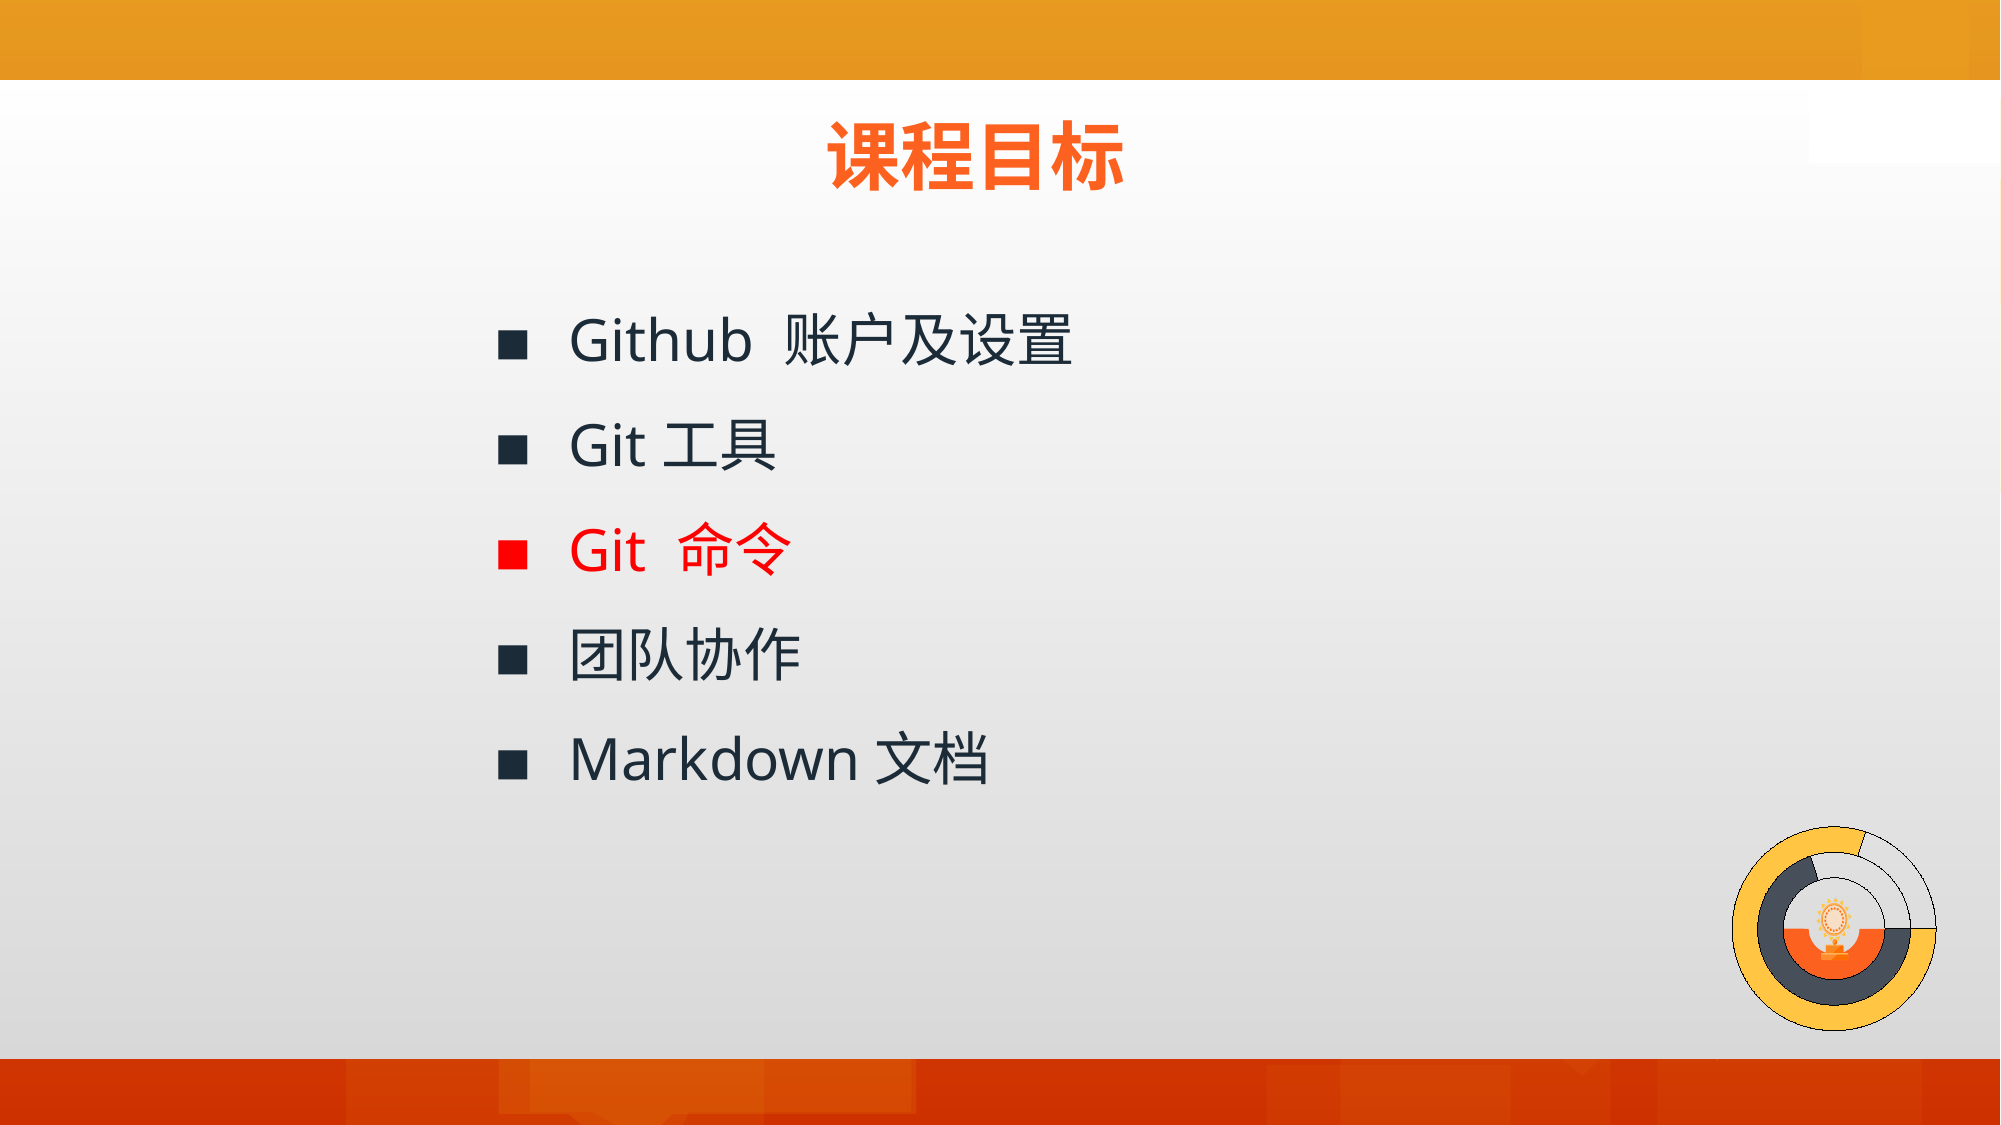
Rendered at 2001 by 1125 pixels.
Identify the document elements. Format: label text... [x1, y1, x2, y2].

text_box Github 账户及设置 Git工具 Git 命令 团队协作 Markdown文档 [478, 260, 1522, 800]
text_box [1708, 822, 1960, 1036]
text_box 课程目标 [811, 101, 1275, 207]
picture [1809, 0, 2000, 163]
